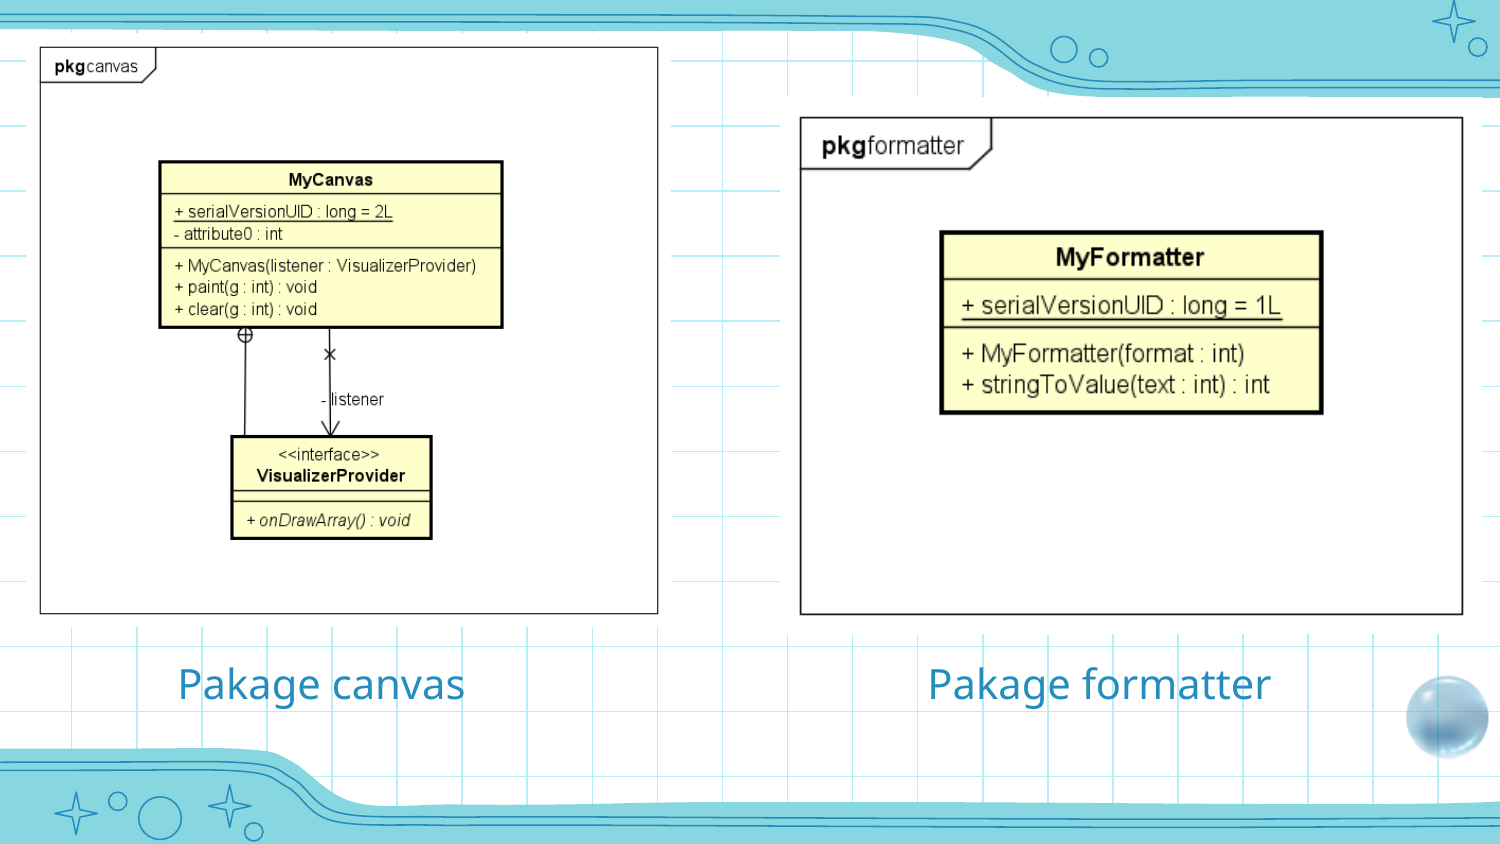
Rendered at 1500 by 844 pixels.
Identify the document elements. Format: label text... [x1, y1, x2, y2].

text_box Pakage canvas [162, 650, 912, 715]
text_box Pakage formatter [912, 650, 1403, 715]
picture [26, 33, 671, 627]
picture [1401, 670, 1494, 762]
picture [780, 97, 1482, 634]
